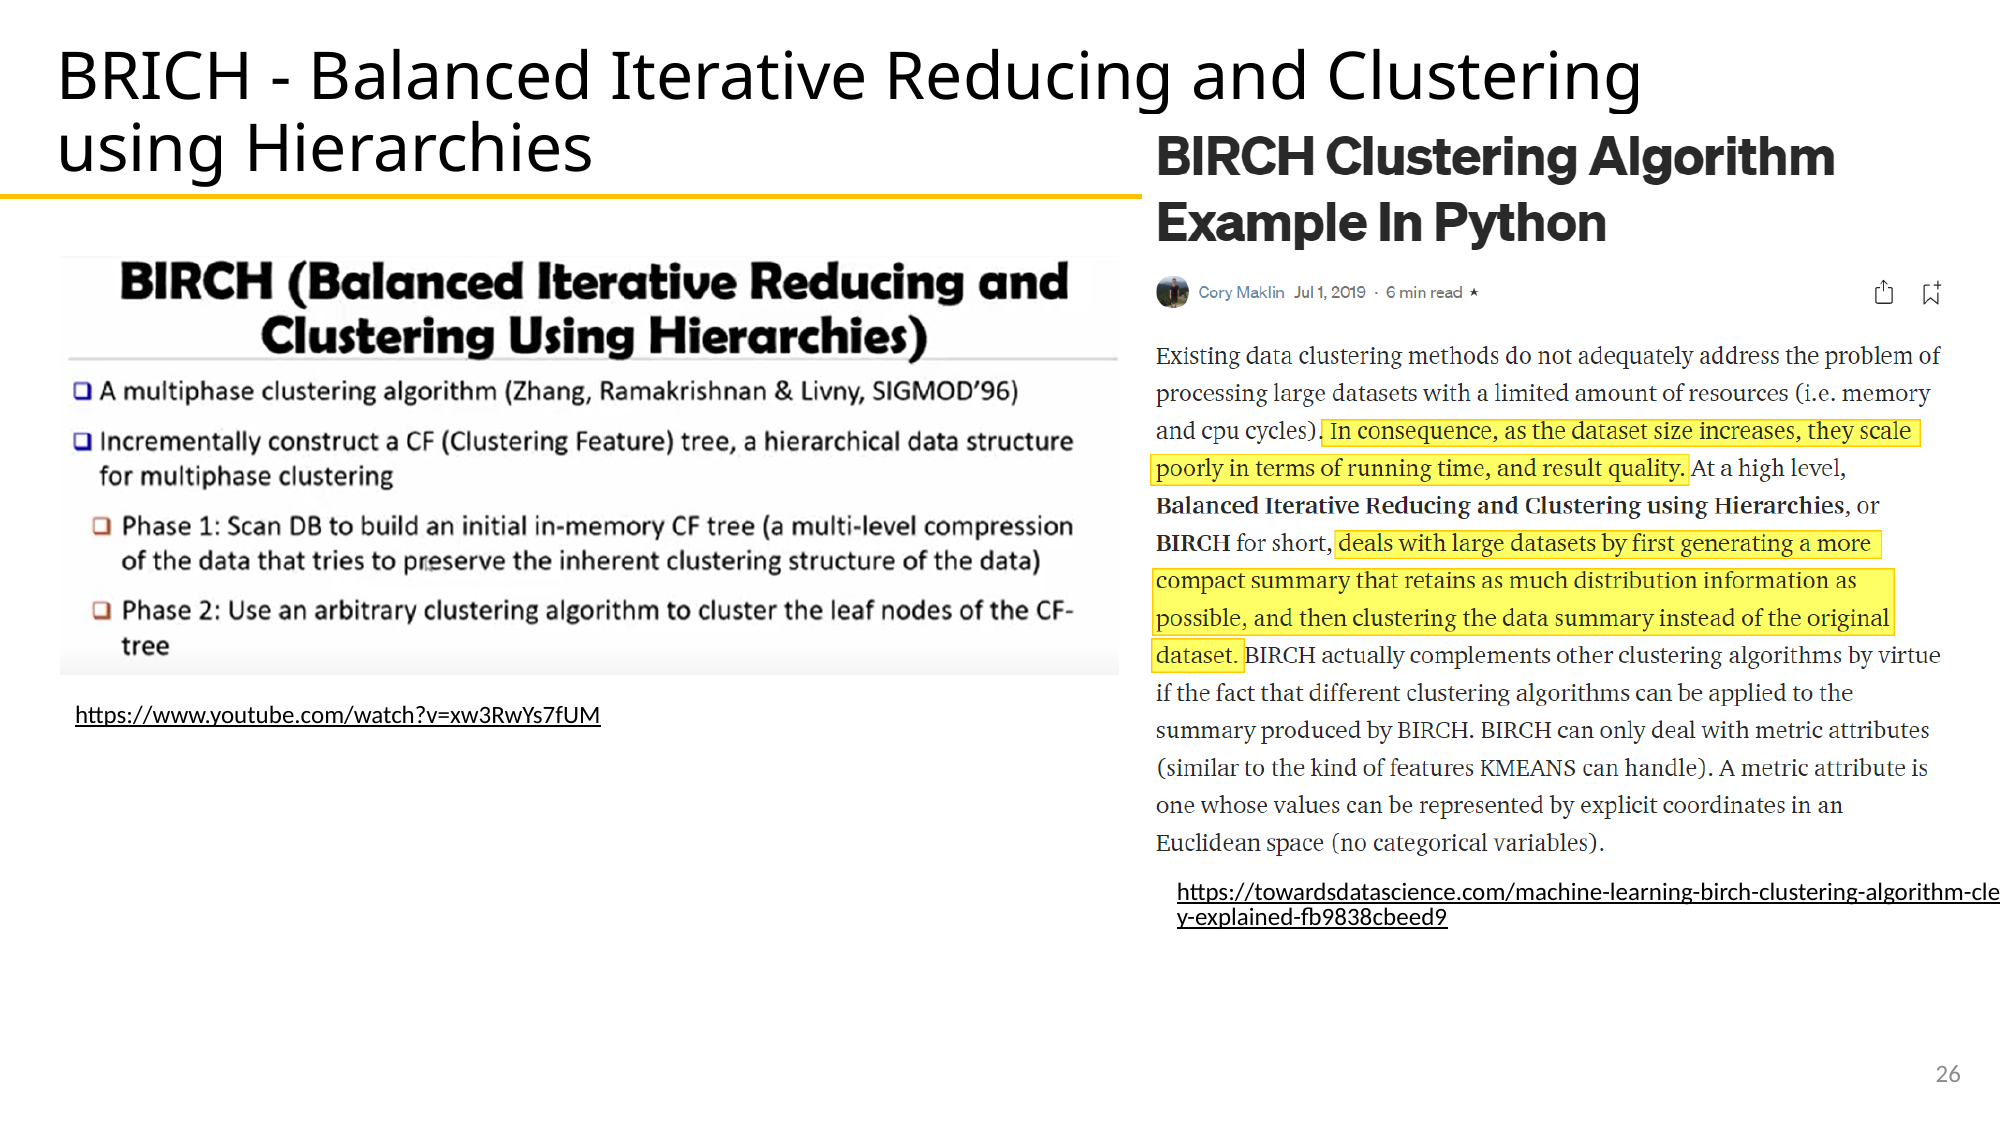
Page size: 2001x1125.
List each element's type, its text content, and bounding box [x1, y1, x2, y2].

text_box https://towardsdatascience.com/machine-learning-birch-clustering-algorithm-clearly-explained-fb9838cbeed9 [1162, 868, 2000, 943]
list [60, 255, 1119, 675]
title BRICH - Balanced Iterative Reducing and Clustering using Hierarchies [41, 35, 1767, 194]
slide_number 26 [1526, 1042, 1977, 1103]
text_box https://www.youtube.com/watch?v=xw3RwYs7fUM [60, 690, 1085, 736]
picture [1142, 114, 2000, 868]
